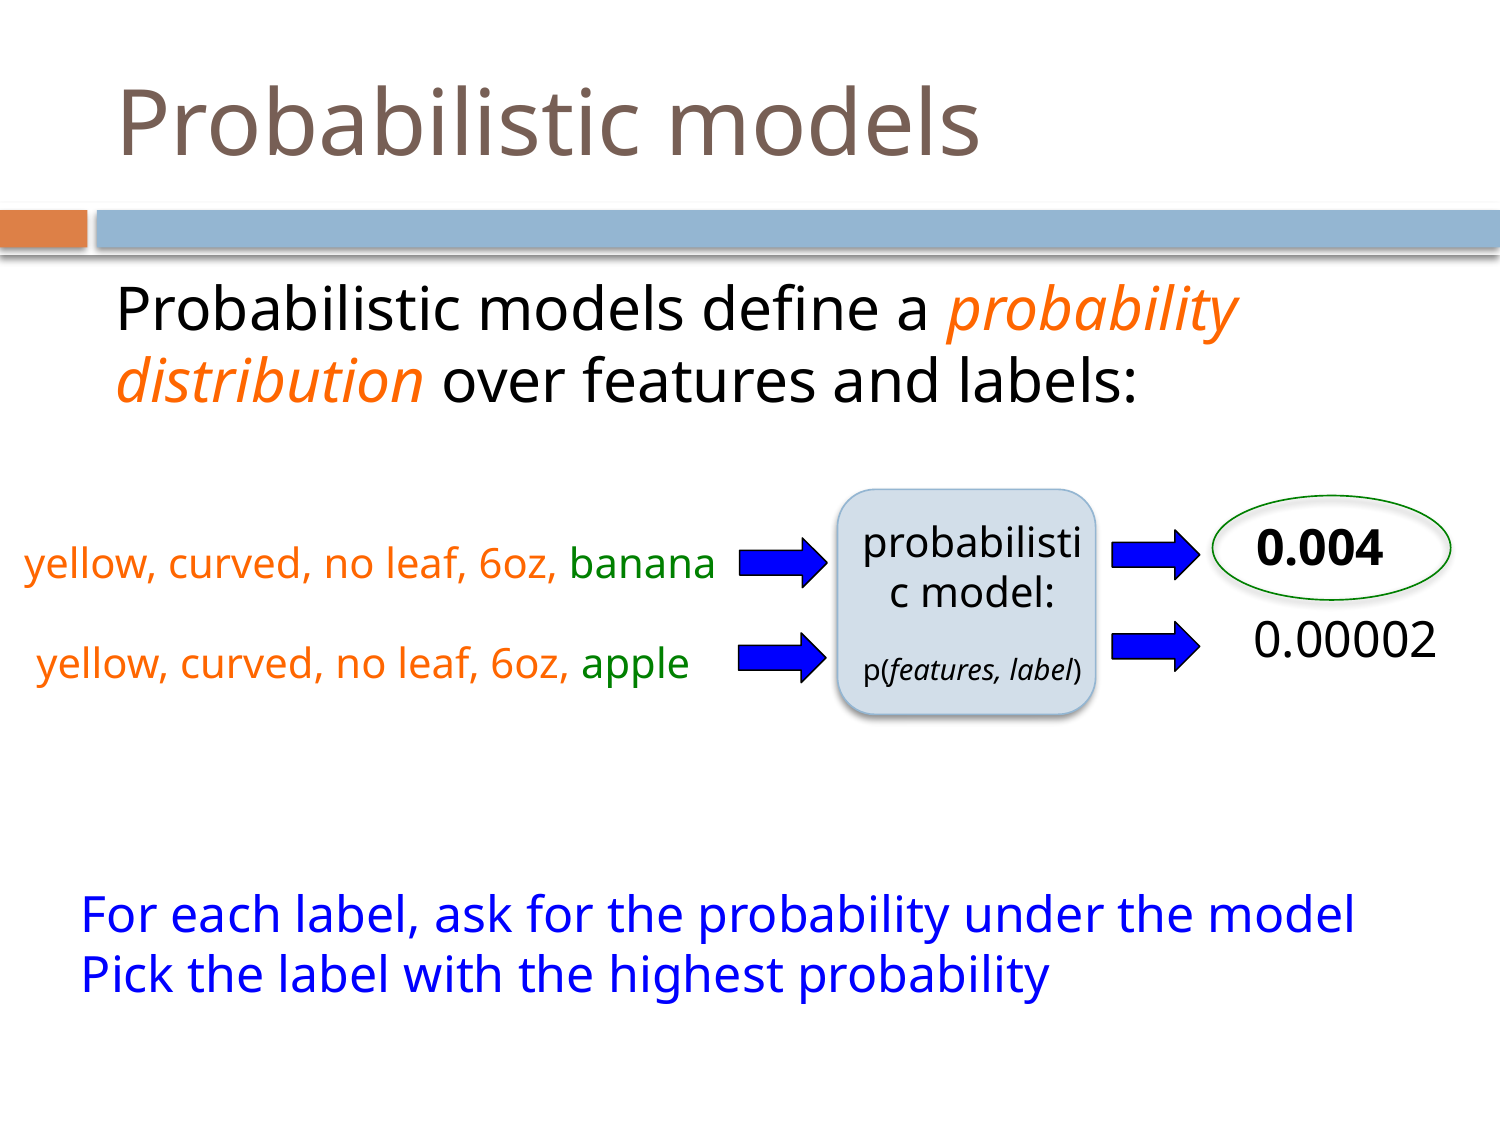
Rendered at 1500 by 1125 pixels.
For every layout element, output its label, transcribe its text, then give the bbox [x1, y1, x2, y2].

text_box For each label, ask for the probability under the model Pick the label with the highest probability [66, 874, 1373, 1010]
text_box [738, 632, 827, 683]
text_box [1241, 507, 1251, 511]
text_box yellow, curved, no leaf, 6oz, apple [21, 629, 706, 694]
list Probabilistic models define a probability distribution over features and labels: [100, 262, 1438, 438]
text_box yellow, curved, no leaf, 6oz, banana [9, 529, 732, 595]
text_box [739, 537, 828, 588]
title Probabilistic models [100, 37, 1438, 200]
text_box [837, 489, 1108, 715]
text_box [1112, 621, 1200, 672]
text_box [1211, 494, 1452, 601]
text_box [1112, 529, 1200, 580]
text_box 0.00002 [1238, 599, 1453, 675]
